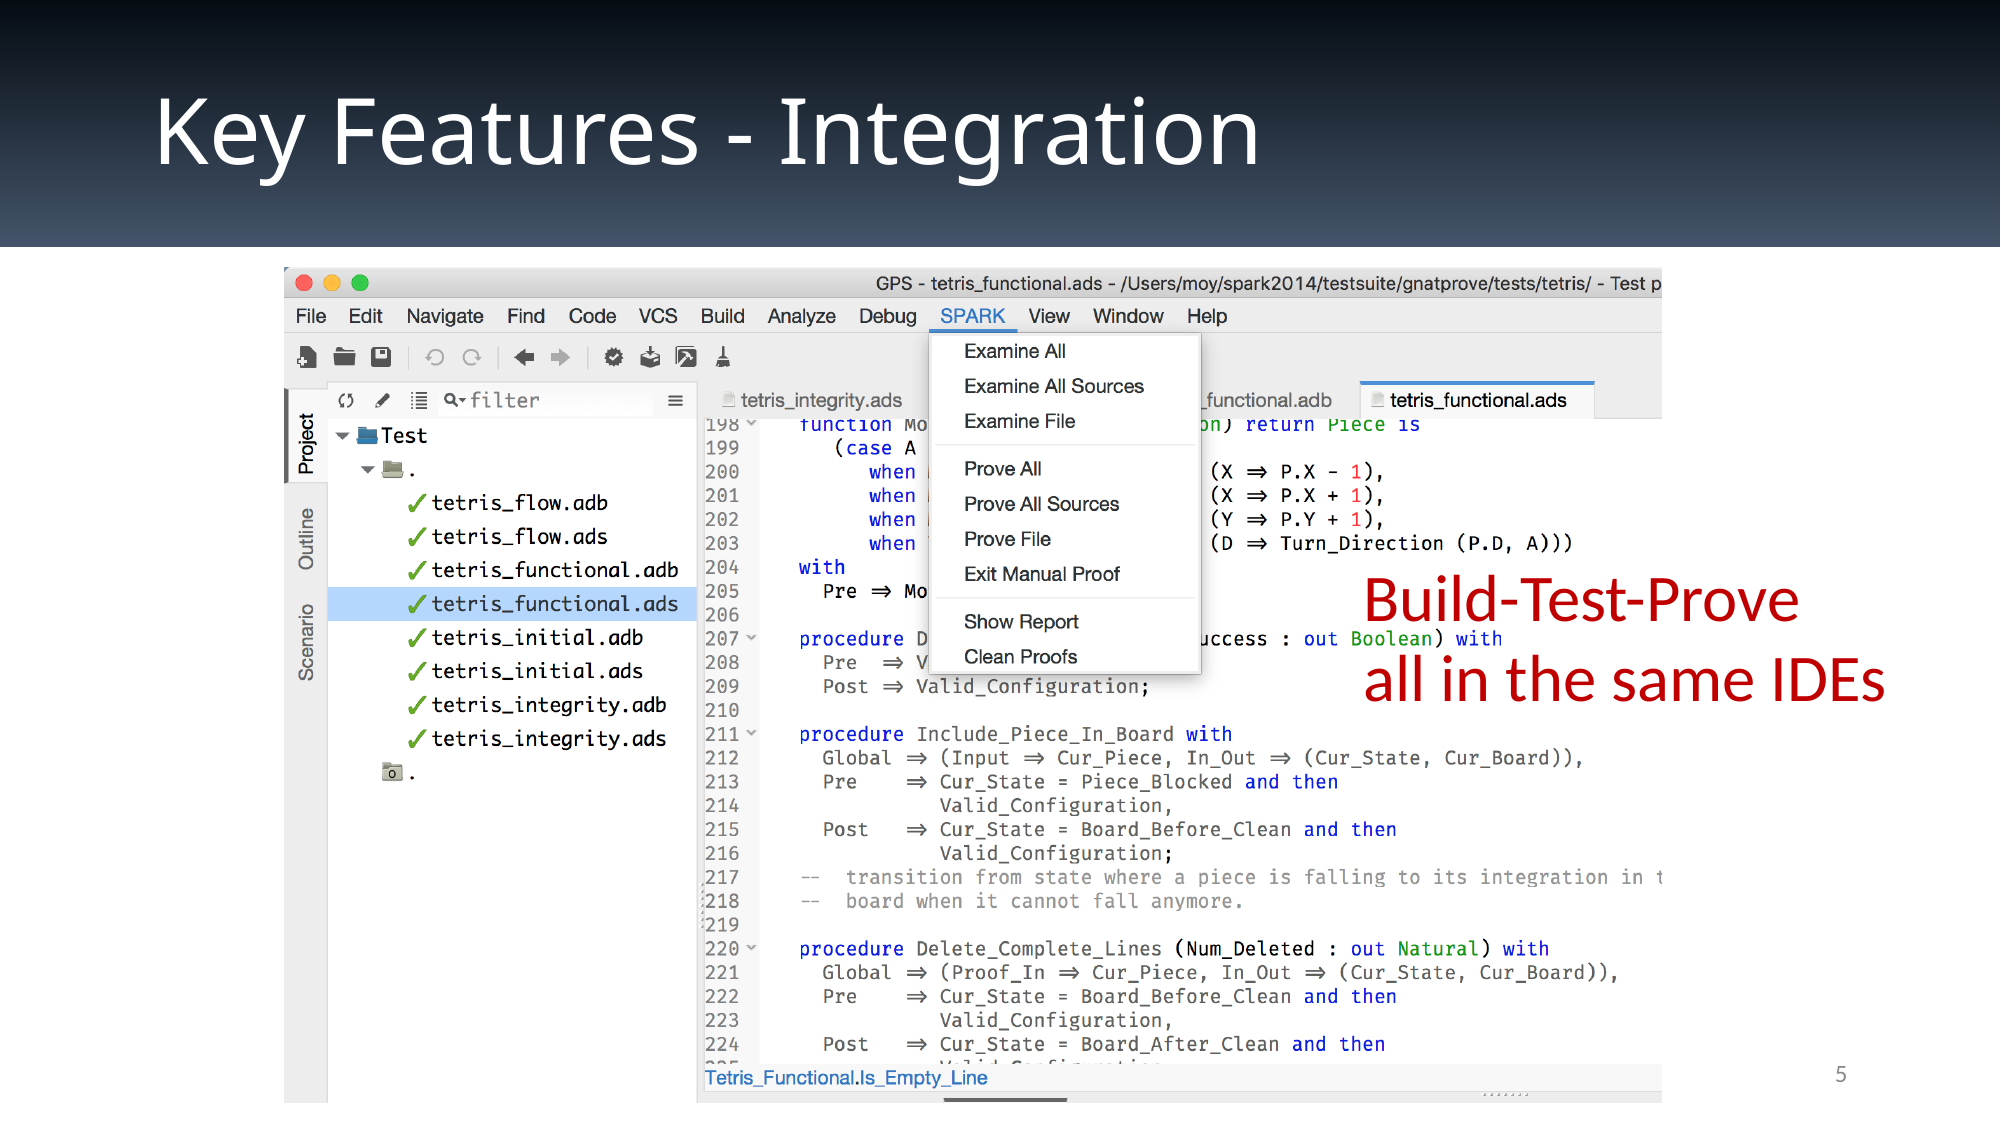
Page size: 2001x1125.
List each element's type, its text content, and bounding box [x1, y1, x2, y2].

slide_number 5 [1662, 1042, 1863, 1103]
title Key Features - Integration [137, 59, 1863, 209]
text_box Build-Test-Prove all in the same IDEs [1662, 547, 1950, 723]
picture [284, 267, 1662, 1103]
